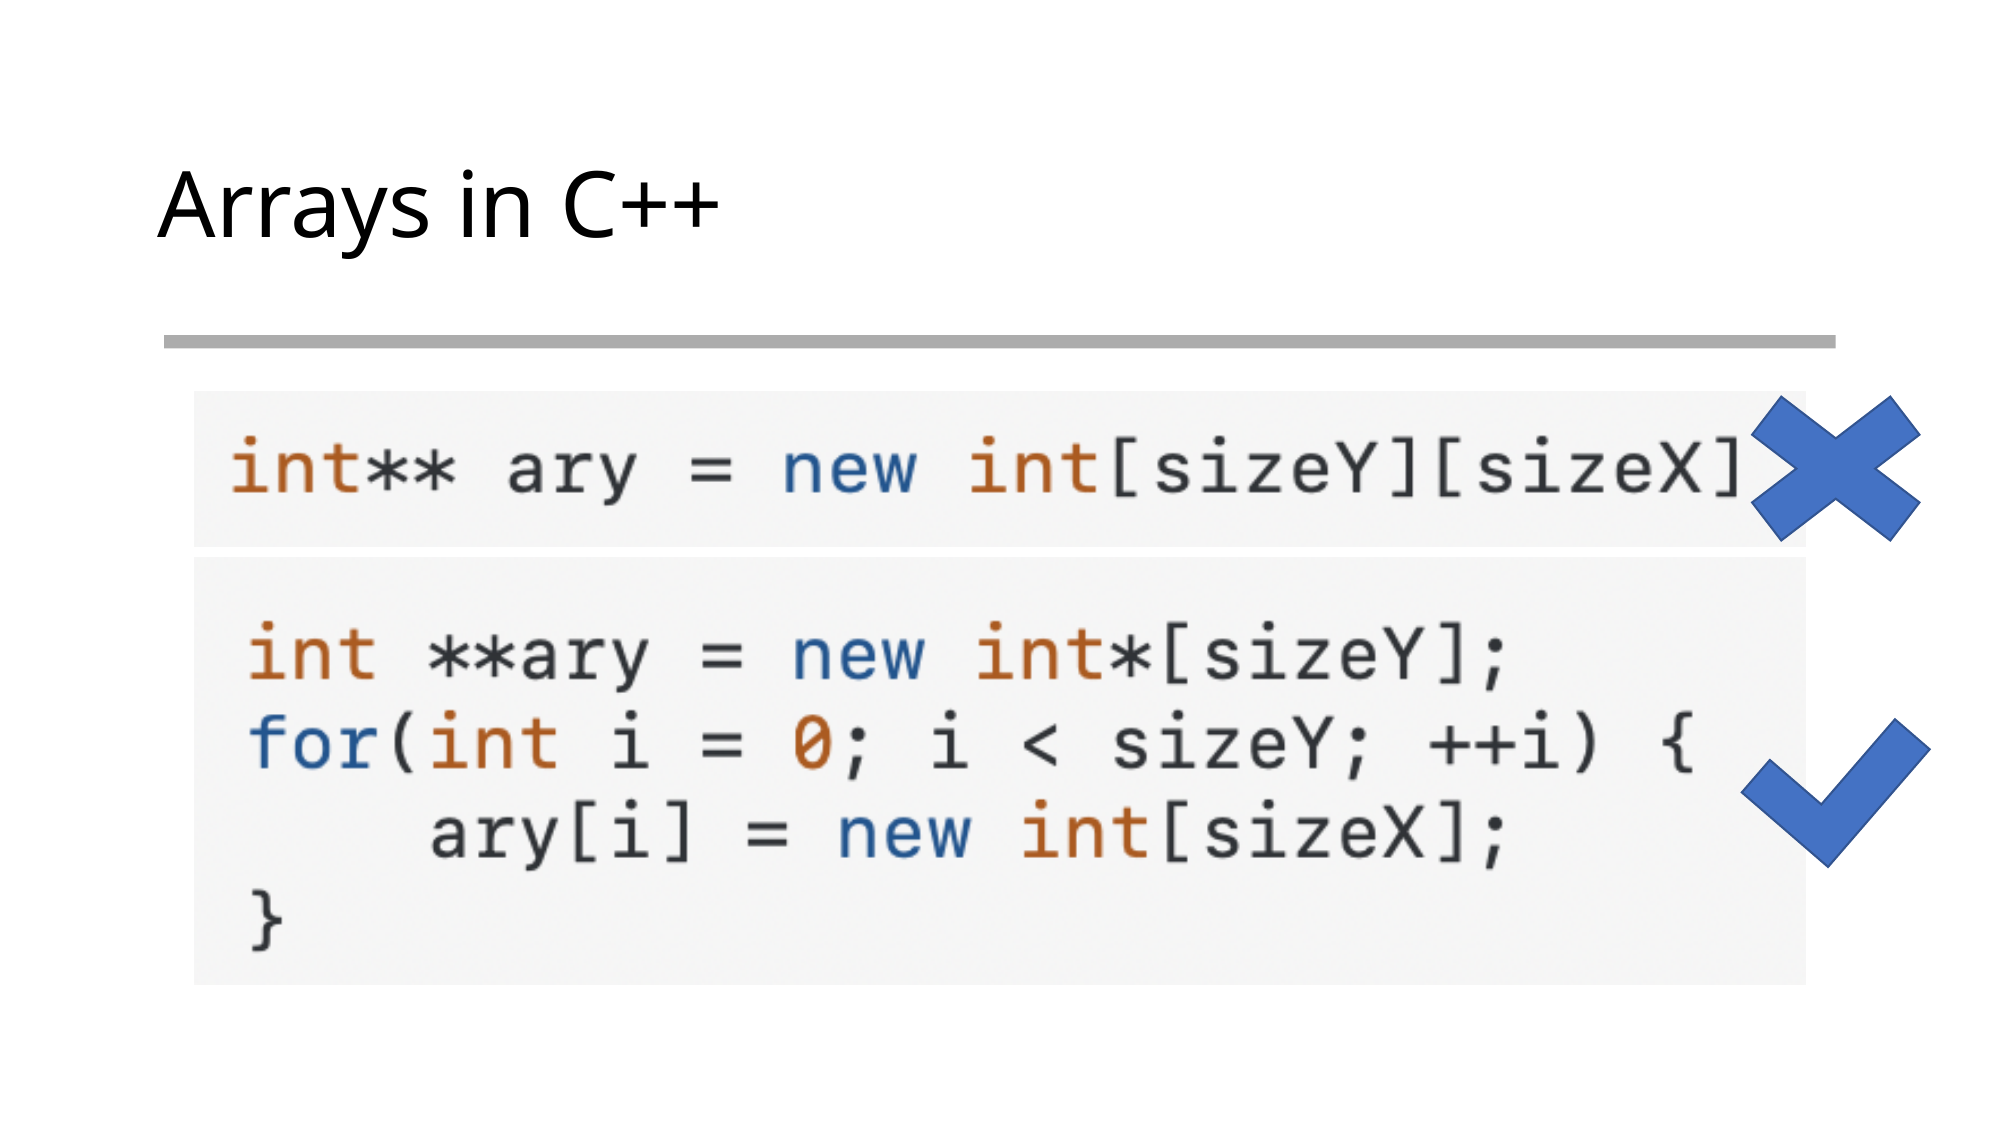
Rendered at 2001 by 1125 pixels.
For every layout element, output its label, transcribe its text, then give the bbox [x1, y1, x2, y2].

text_box [1806, 717, 1932, 869]
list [194, 557, 1806, 985]
text_box [163, 334, 1837, 349]
text_box [1806, 395, 1921, 542]
title Arrays in C++ [142, 99, 1858, 317]
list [194, 391, 1806, 547]
